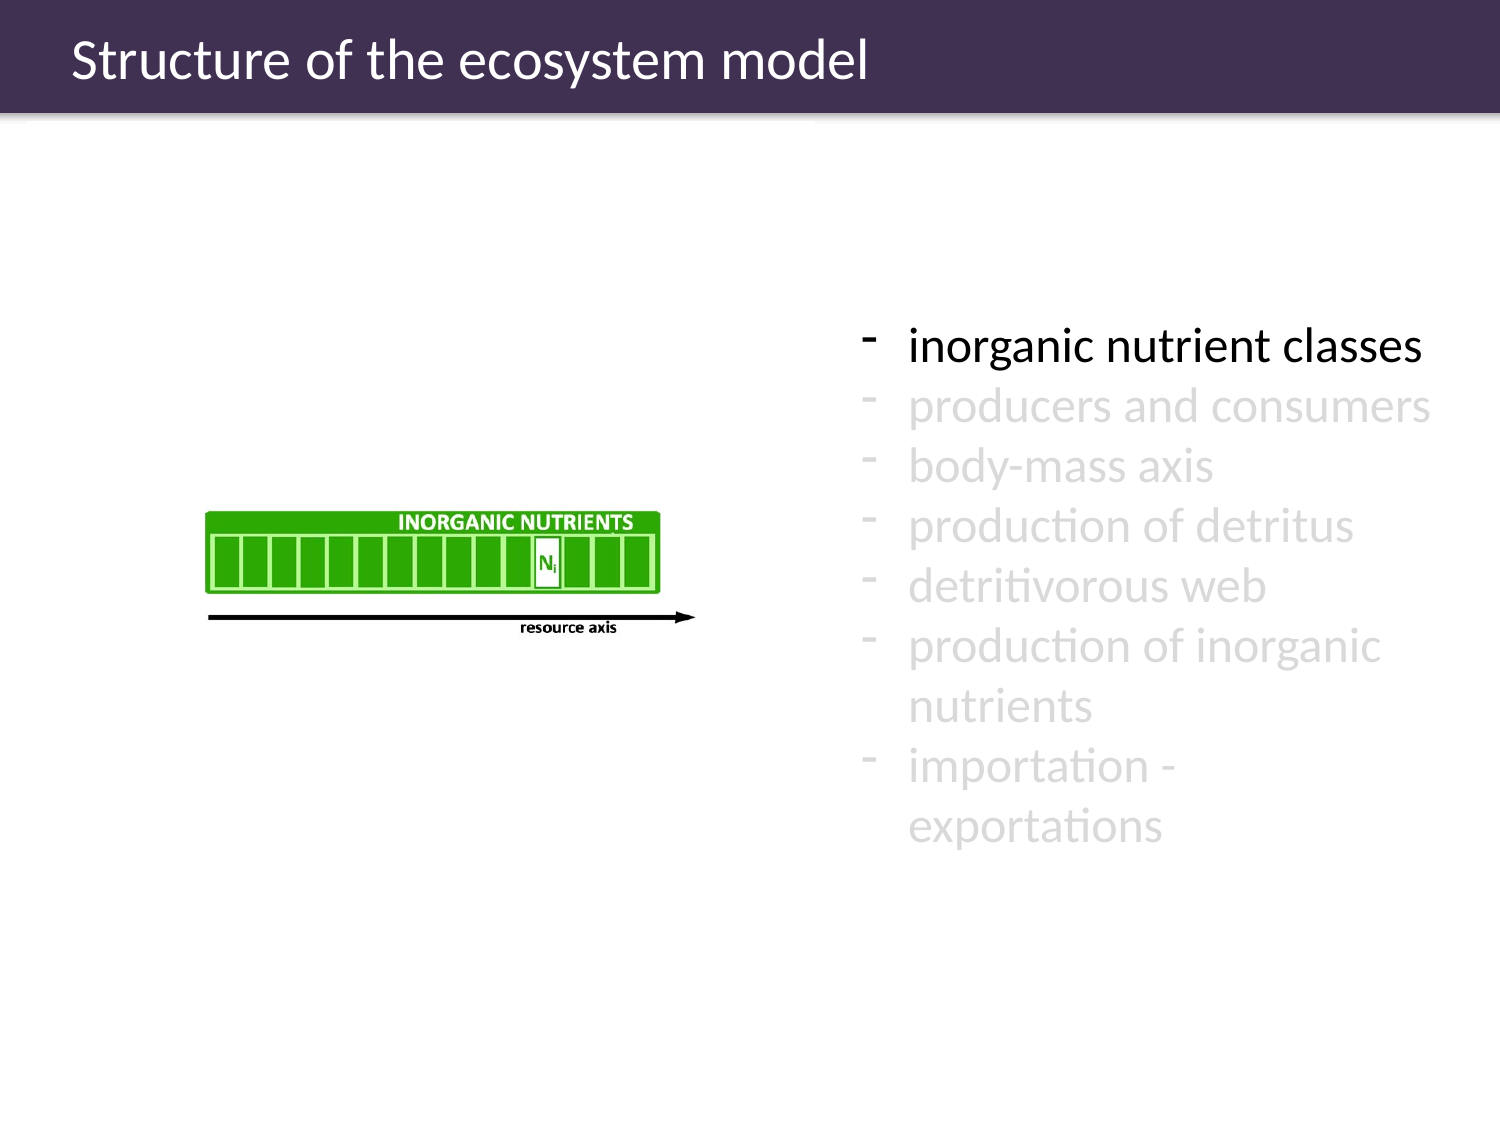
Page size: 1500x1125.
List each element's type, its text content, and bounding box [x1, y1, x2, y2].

text_box inorganic nutrient classes producers and consumers body-mass axis production of detritus detritivorous web production of inorganic nutrients importation - exportations [846, 305, 1456, 861]
picture [27, 120, 816, 1125]
text_box Structure of the ecosystem model [0, 0, 1500, 114]
